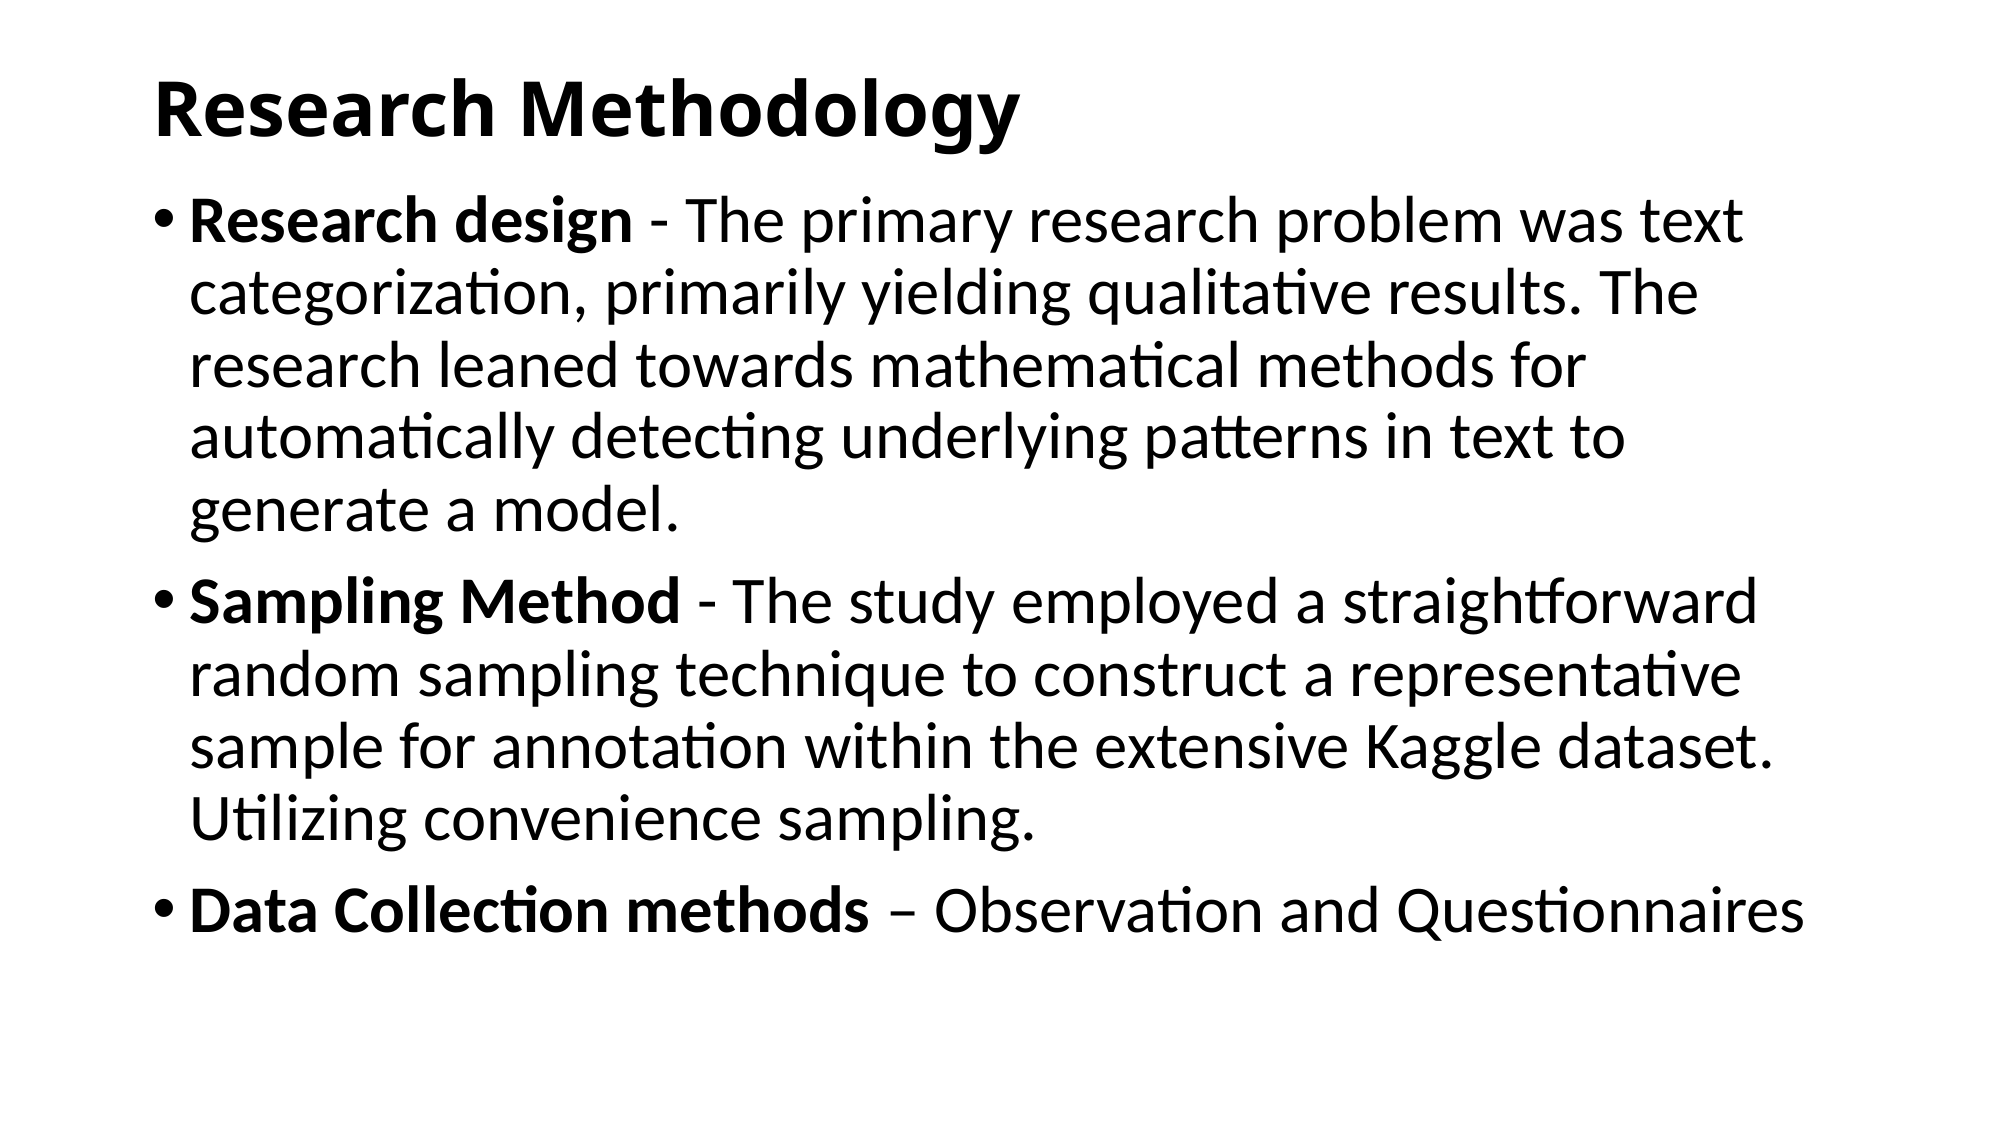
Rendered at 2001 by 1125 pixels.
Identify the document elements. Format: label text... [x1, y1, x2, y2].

list Research design - The primary research problem was text categorization, primarily yielding qualitative results. The research leaned towards mathematical methods for automatically detecting underlying patterns in text to generate a model. Sampling Method - The study employed a straightforward random sampling technique to construct a representative sample for annotation within the extensive Kaggle dataset. Utilizing convenience sampling. Data Collection methods – Observation and Questionnaires [137, 177, 1863, 1014]
title Research Methodology [137, 63, 1863, 161]
